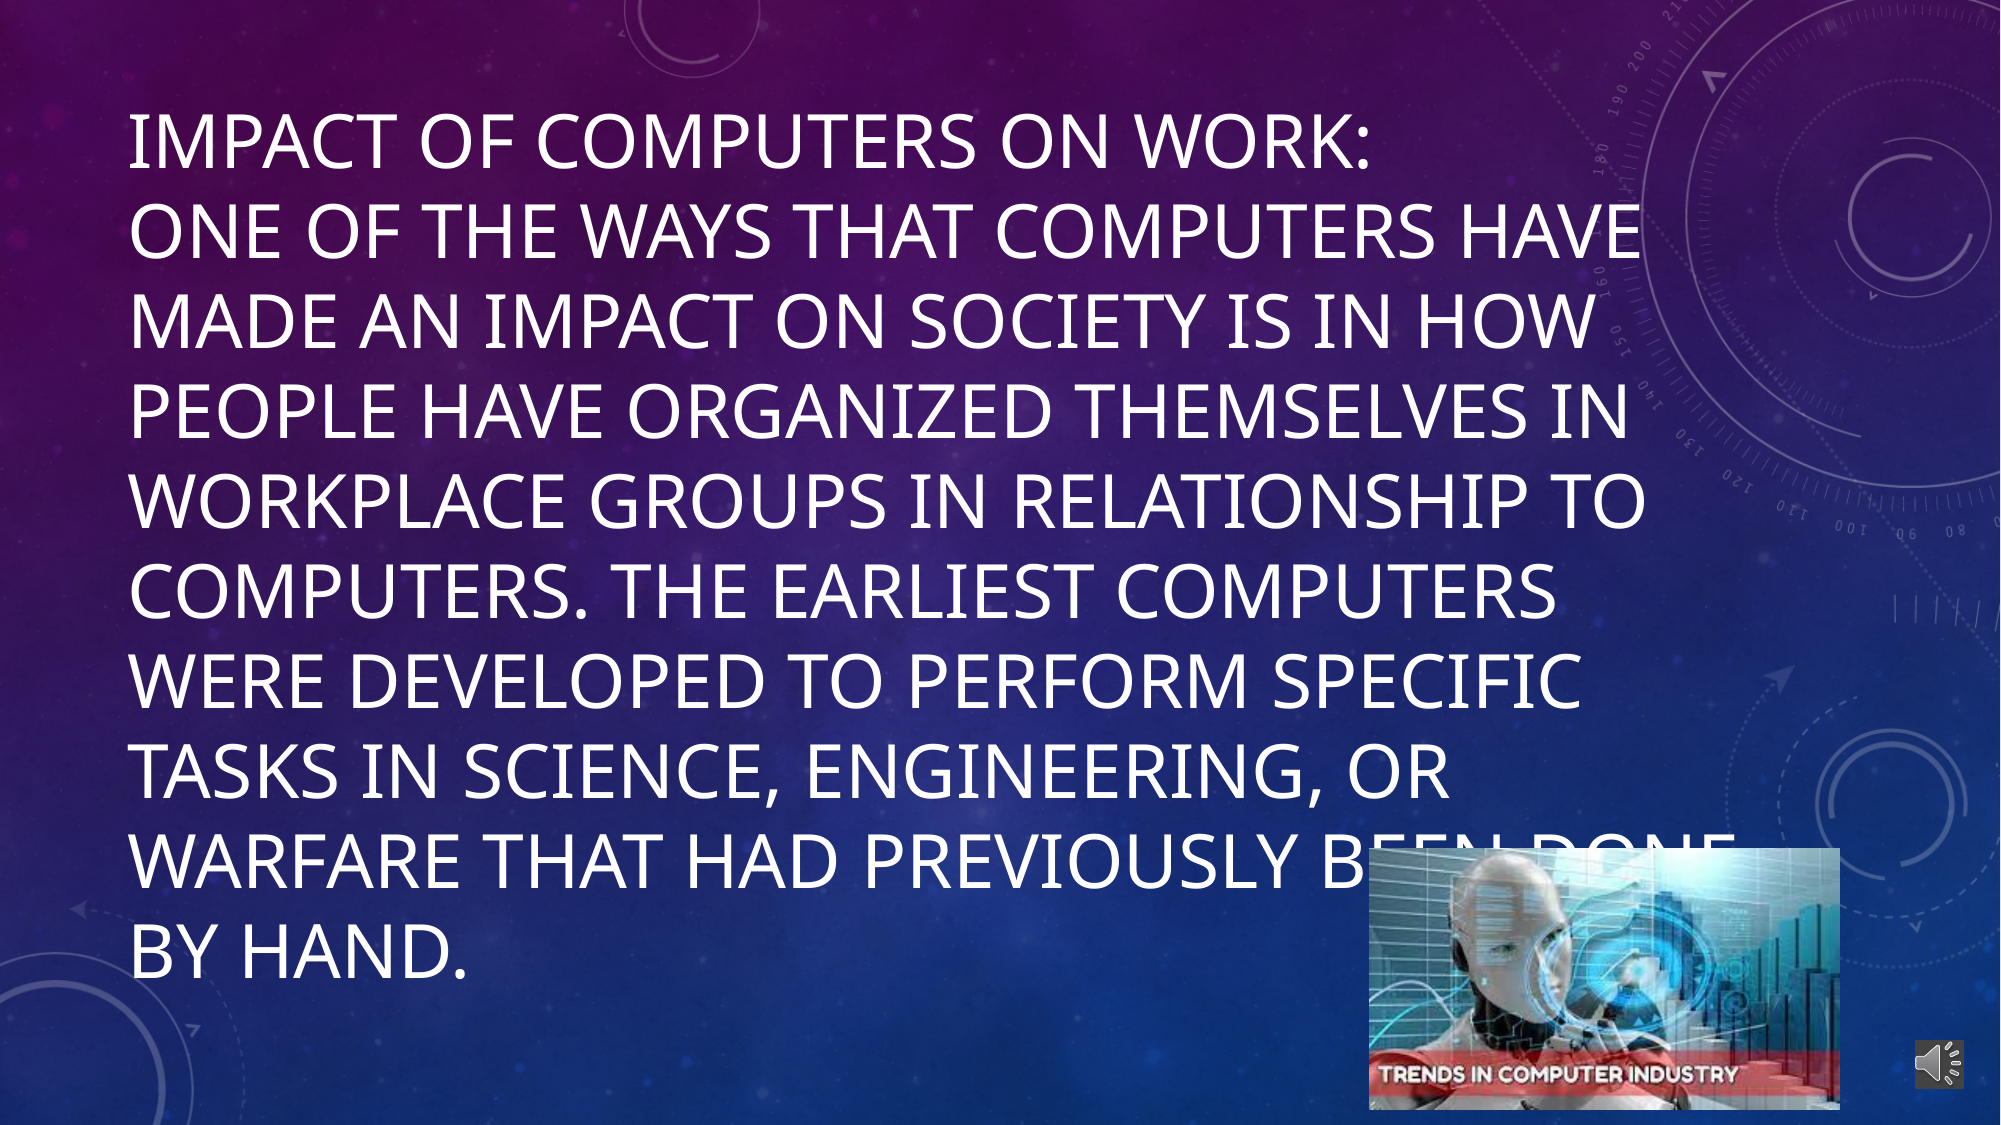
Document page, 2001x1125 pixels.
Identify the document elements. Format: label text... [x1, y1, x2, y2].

title impact of Computers on Work: One of the ways that computers have made an impact on society is in how people have organized themselves in workplace groups in relationship to computers. The earliest computers were developed to perform specific tasks in science, engineering, or warfare that had previously been done by hand. [112, 85, 1775, 1001]
picture [0, 0, 2001, 1125]
